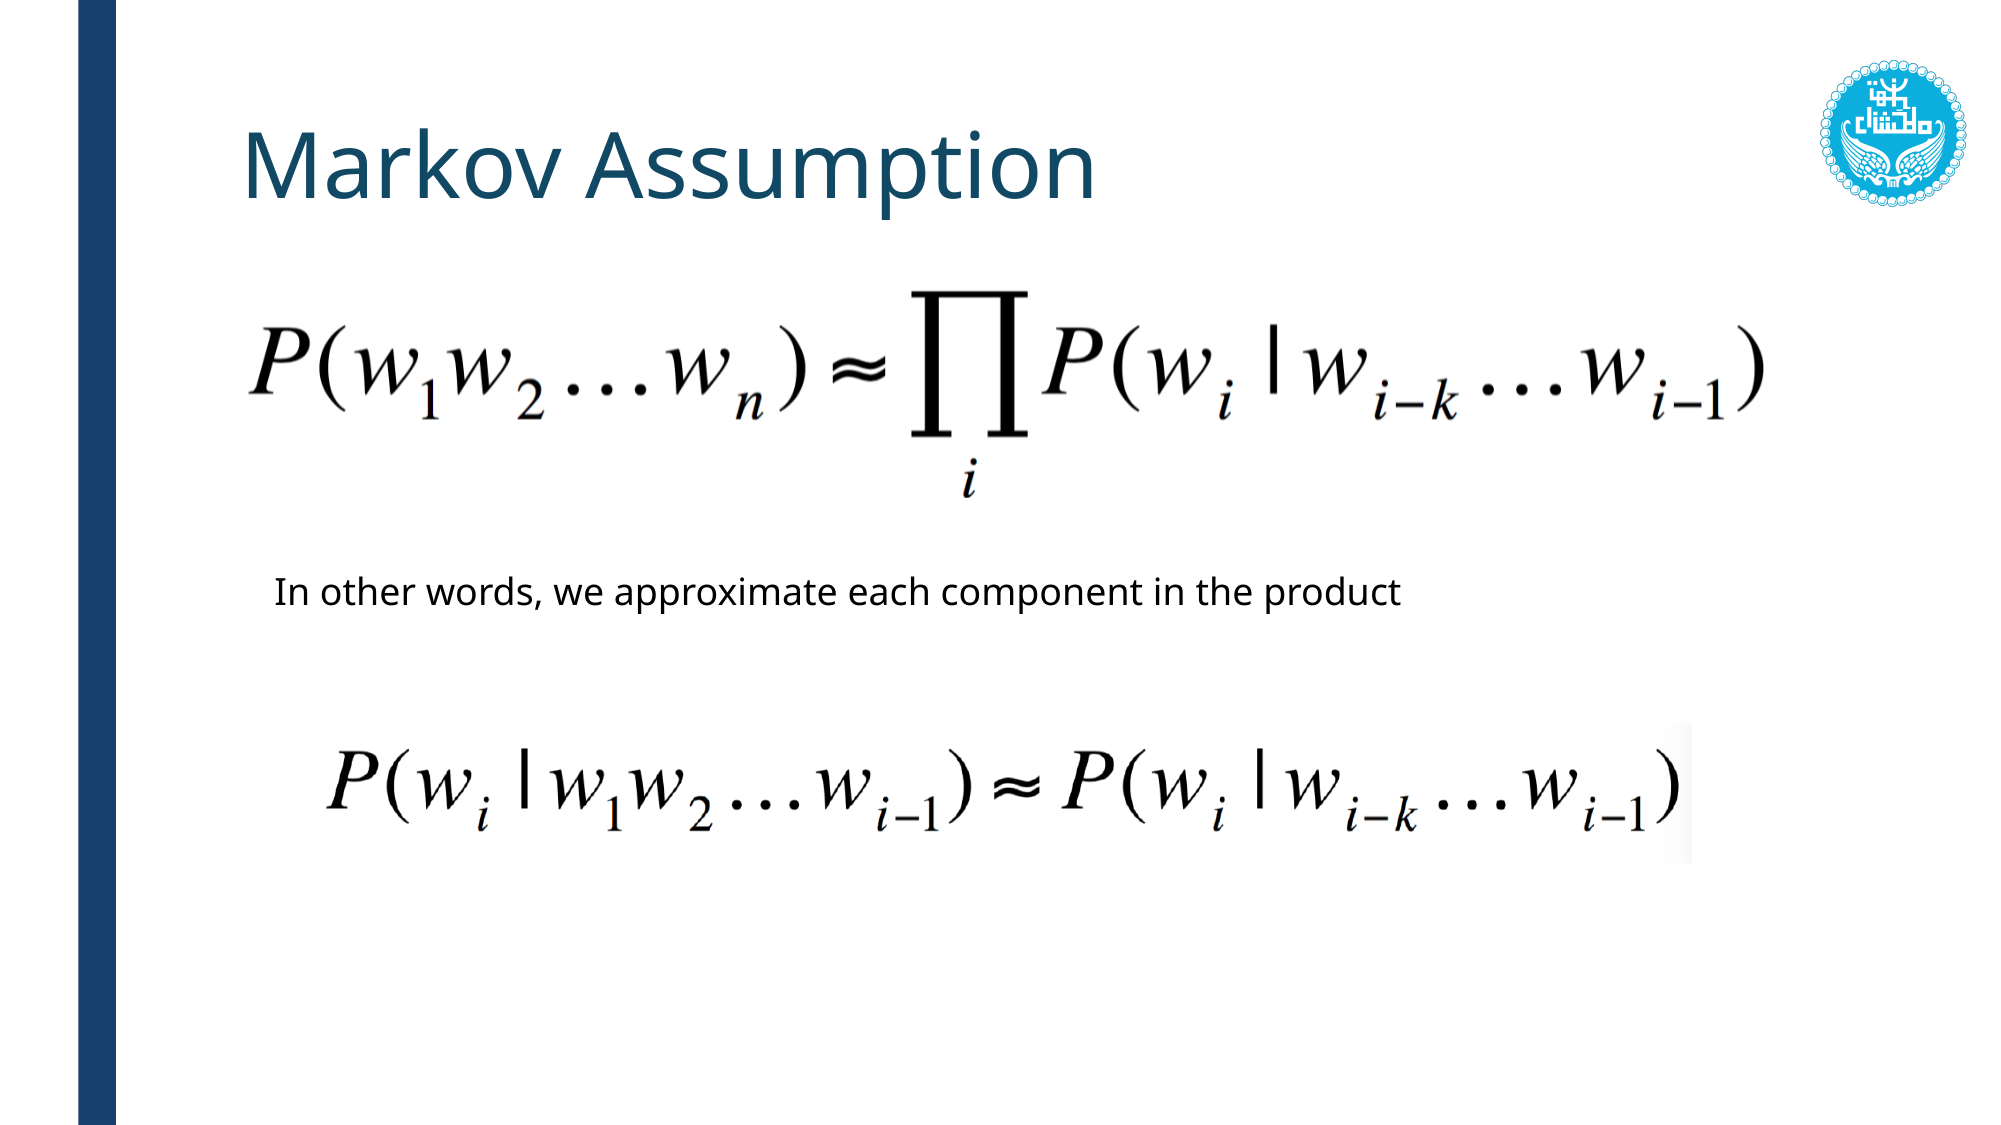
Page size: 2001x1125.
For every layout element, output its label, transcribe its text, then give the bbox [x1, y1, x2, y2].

text_box In other words, we approximate each component in the product [259, 561, 1428, 666]
picture [1819, 58, 1968, 208]
title Markov Assumption [225, 112, 1800, 357]
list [212, 249, 1788, 498]
picture [319, 723, 1706, 866]
